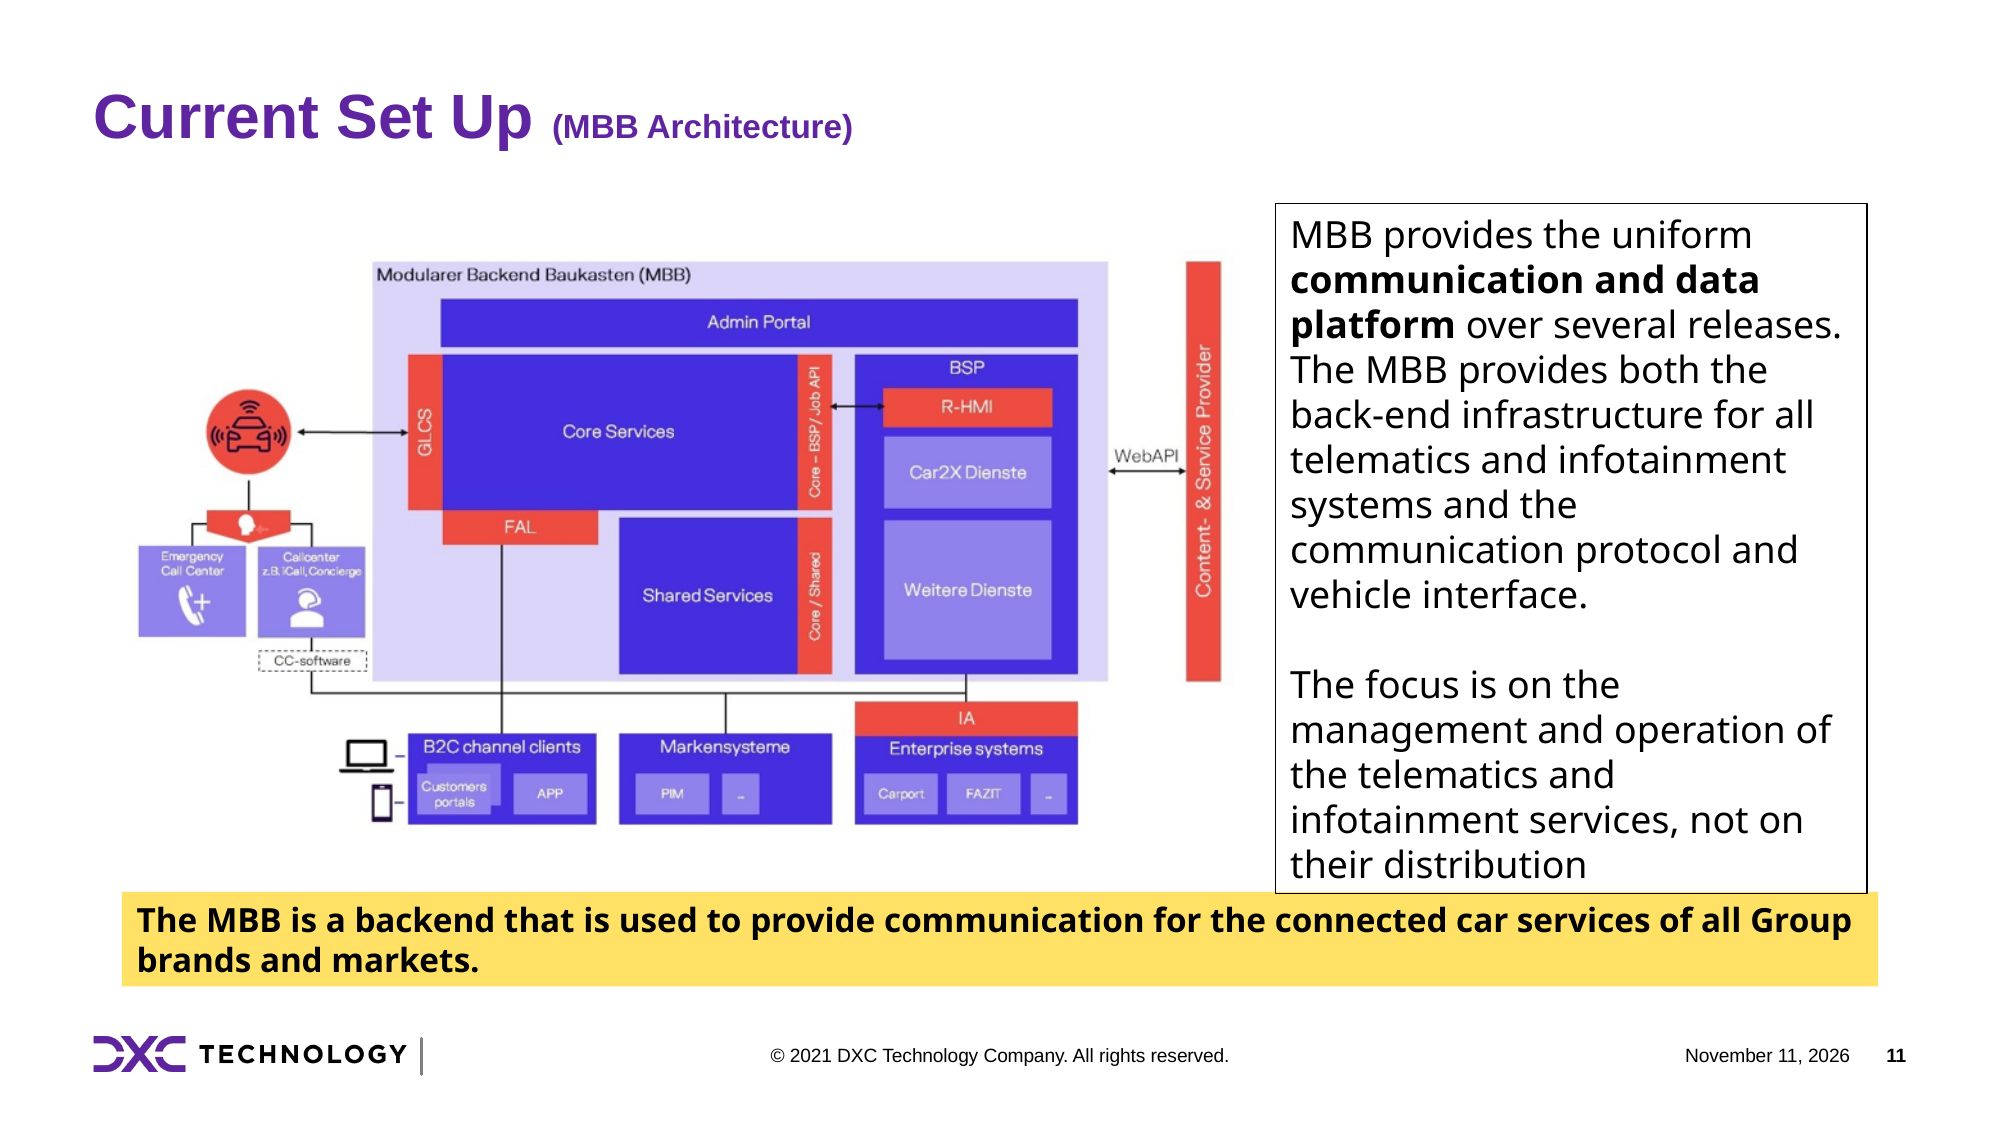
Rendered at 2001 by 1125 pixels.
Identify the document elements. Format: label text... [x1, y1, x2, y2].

text_box The MBB is a backend that is used to provide communication for the connected car services of all Group brands and markets. [121, 891, 1879, 987]
picture [103, 224, 1254, 835]
title Current Set Up (MBB Architecture) [93, 87, 1907, 168]
text_box MBB provides the uniform communication and data platform over several releases. The MBB provides both the back-end infrastructure for all telematics and infotainment systems and the communication protocol and vehicle interface. The focus is on the management and operation of the telematics and infotainment services, not on their distribution [1275, 203, 1867, 894]
picture [93, 1036, 407, 1072]
